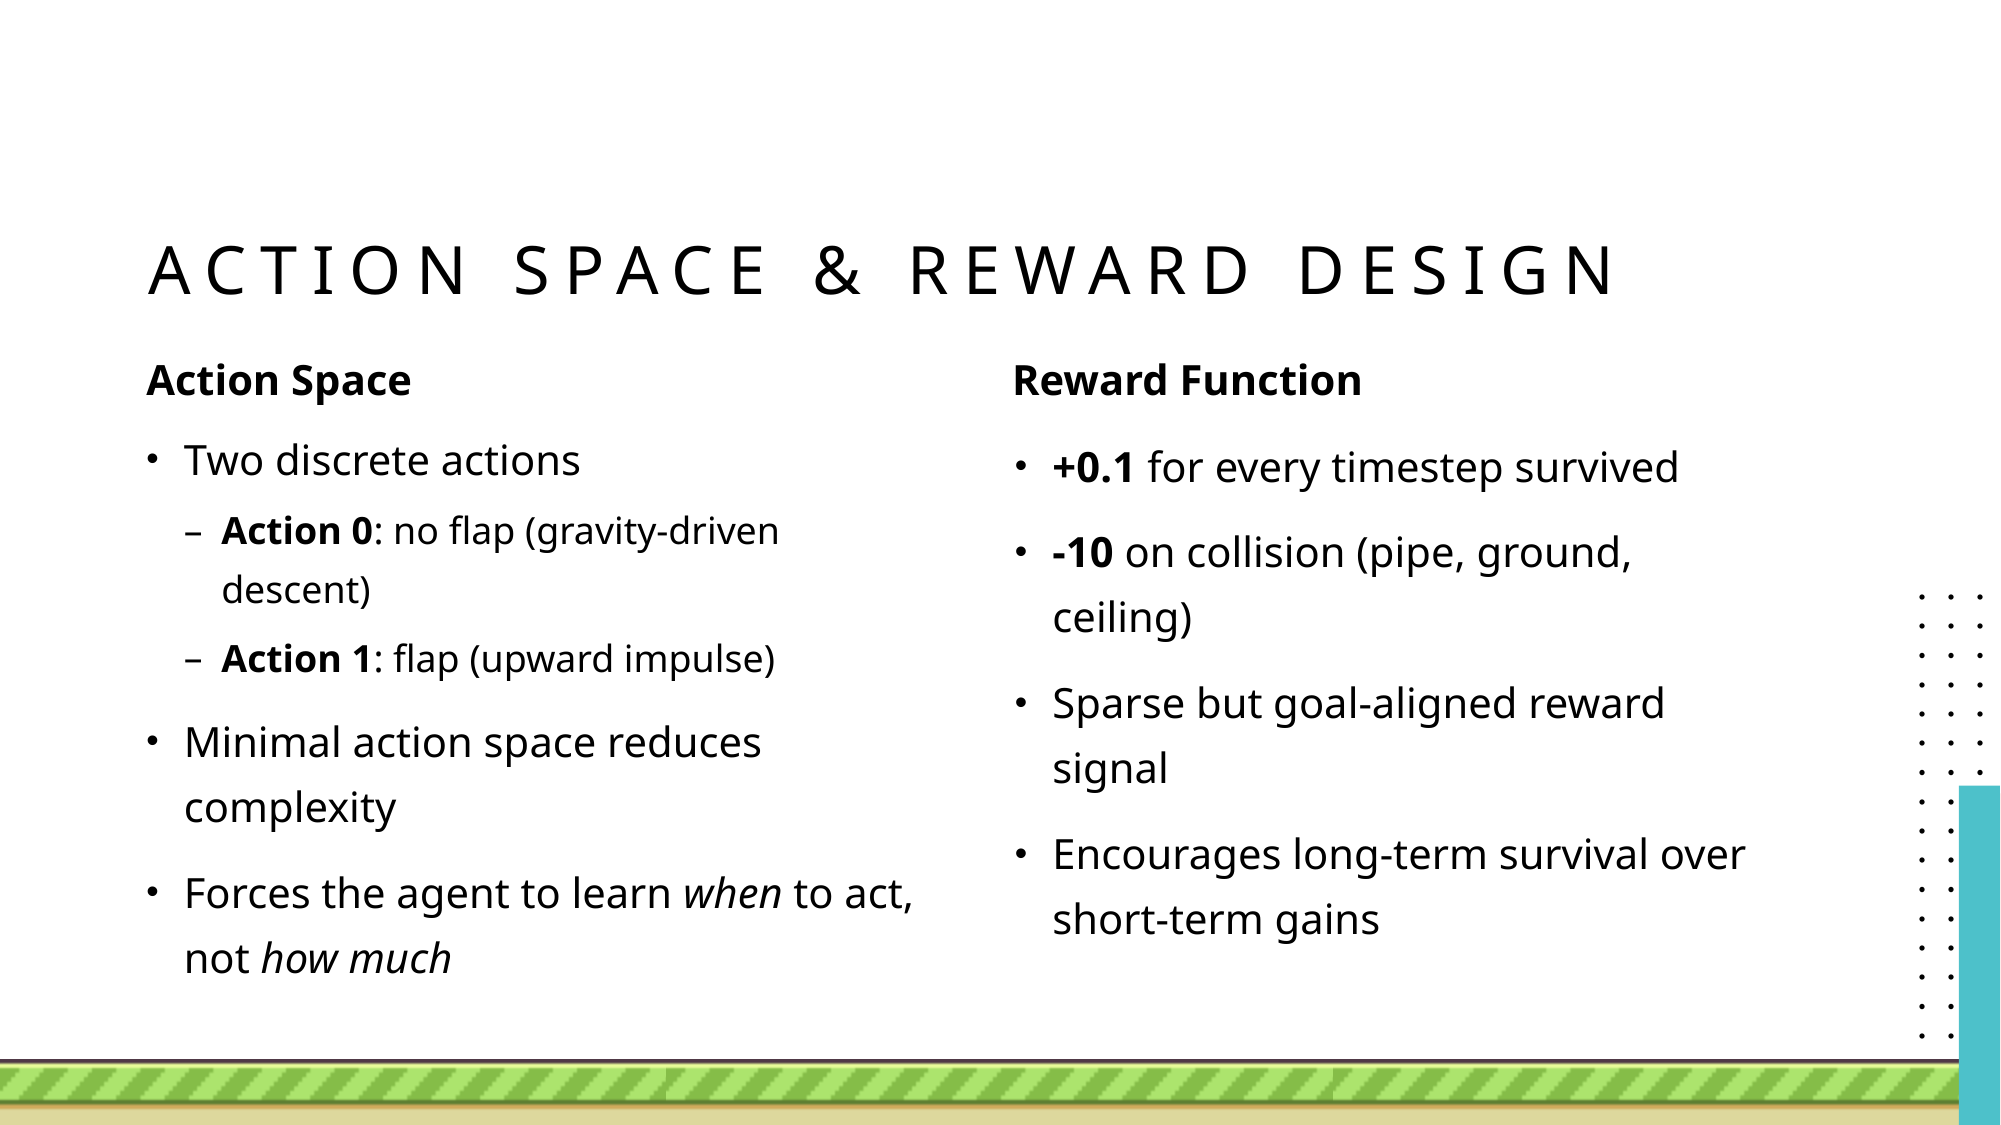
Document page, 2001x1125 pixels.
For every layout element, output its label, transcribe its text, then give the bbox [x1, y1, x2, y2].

list +0.1 for every timestep survived -10 on collision (pipe, ground, ceiling) Sparse but goal-aligned reward signal Encourages long-term survival over short-term gains [999, 417, 1775, 1023]
list Action Space [131, 302, 953, 410]
list Two discrete actions Action 0: no flap (gravity-driven descent) Action 1: flap (upward impulse) Minimal action space reduces complexity Forces the agent to learn when to act, not how much [131, 410, 953, 1016]
picture [1907, 582, 1994, 1059]
list Reward Function [997, 302, 1817, 411]
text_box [0, 1059, 2000, 1125]
text_box [1958, 785, 2000, 1059]
title Action space & reward design [133, 78, 1849, 316]
